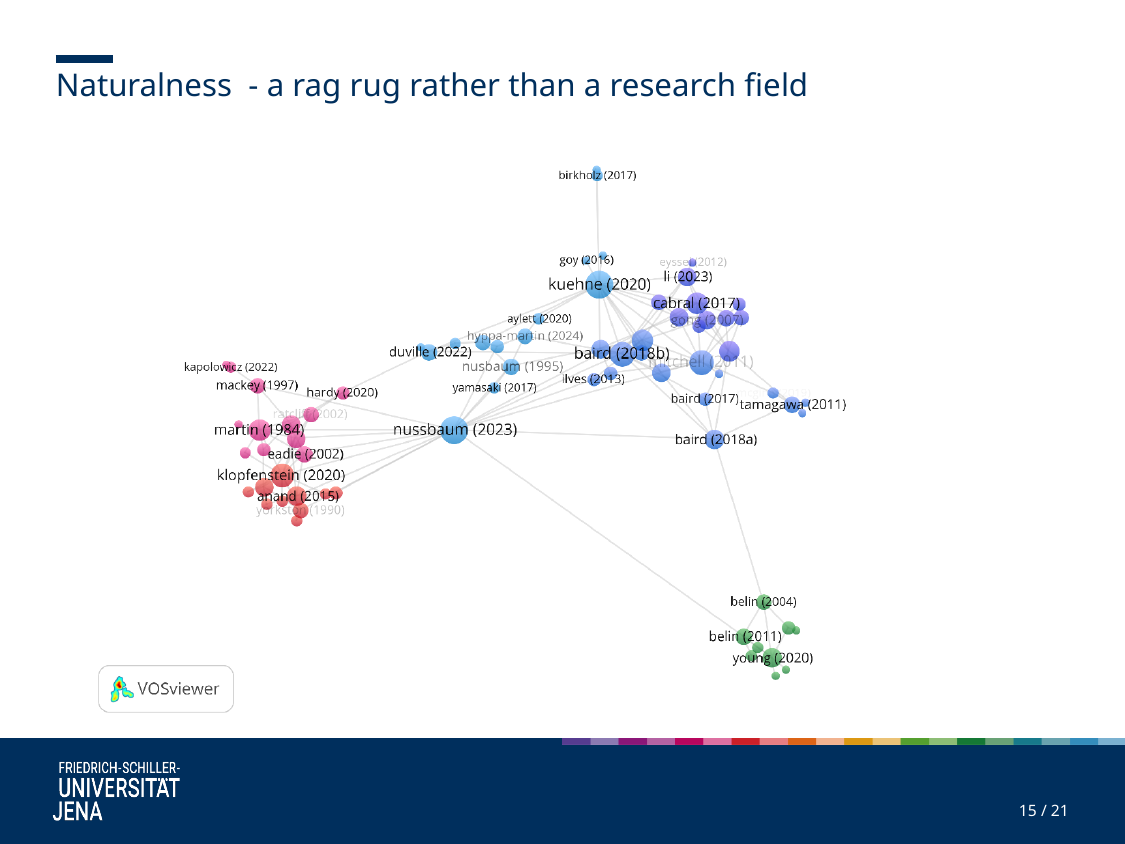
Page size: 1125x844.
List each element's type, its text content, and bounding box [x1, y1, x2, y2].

picture [51, 755, 181, 827]
picture [85, 118, 944, 725]
text_box Naturalness - a rag rug rather than a research field [54, 63, 856, 112]
picture [562, 738, 1125, 745]
